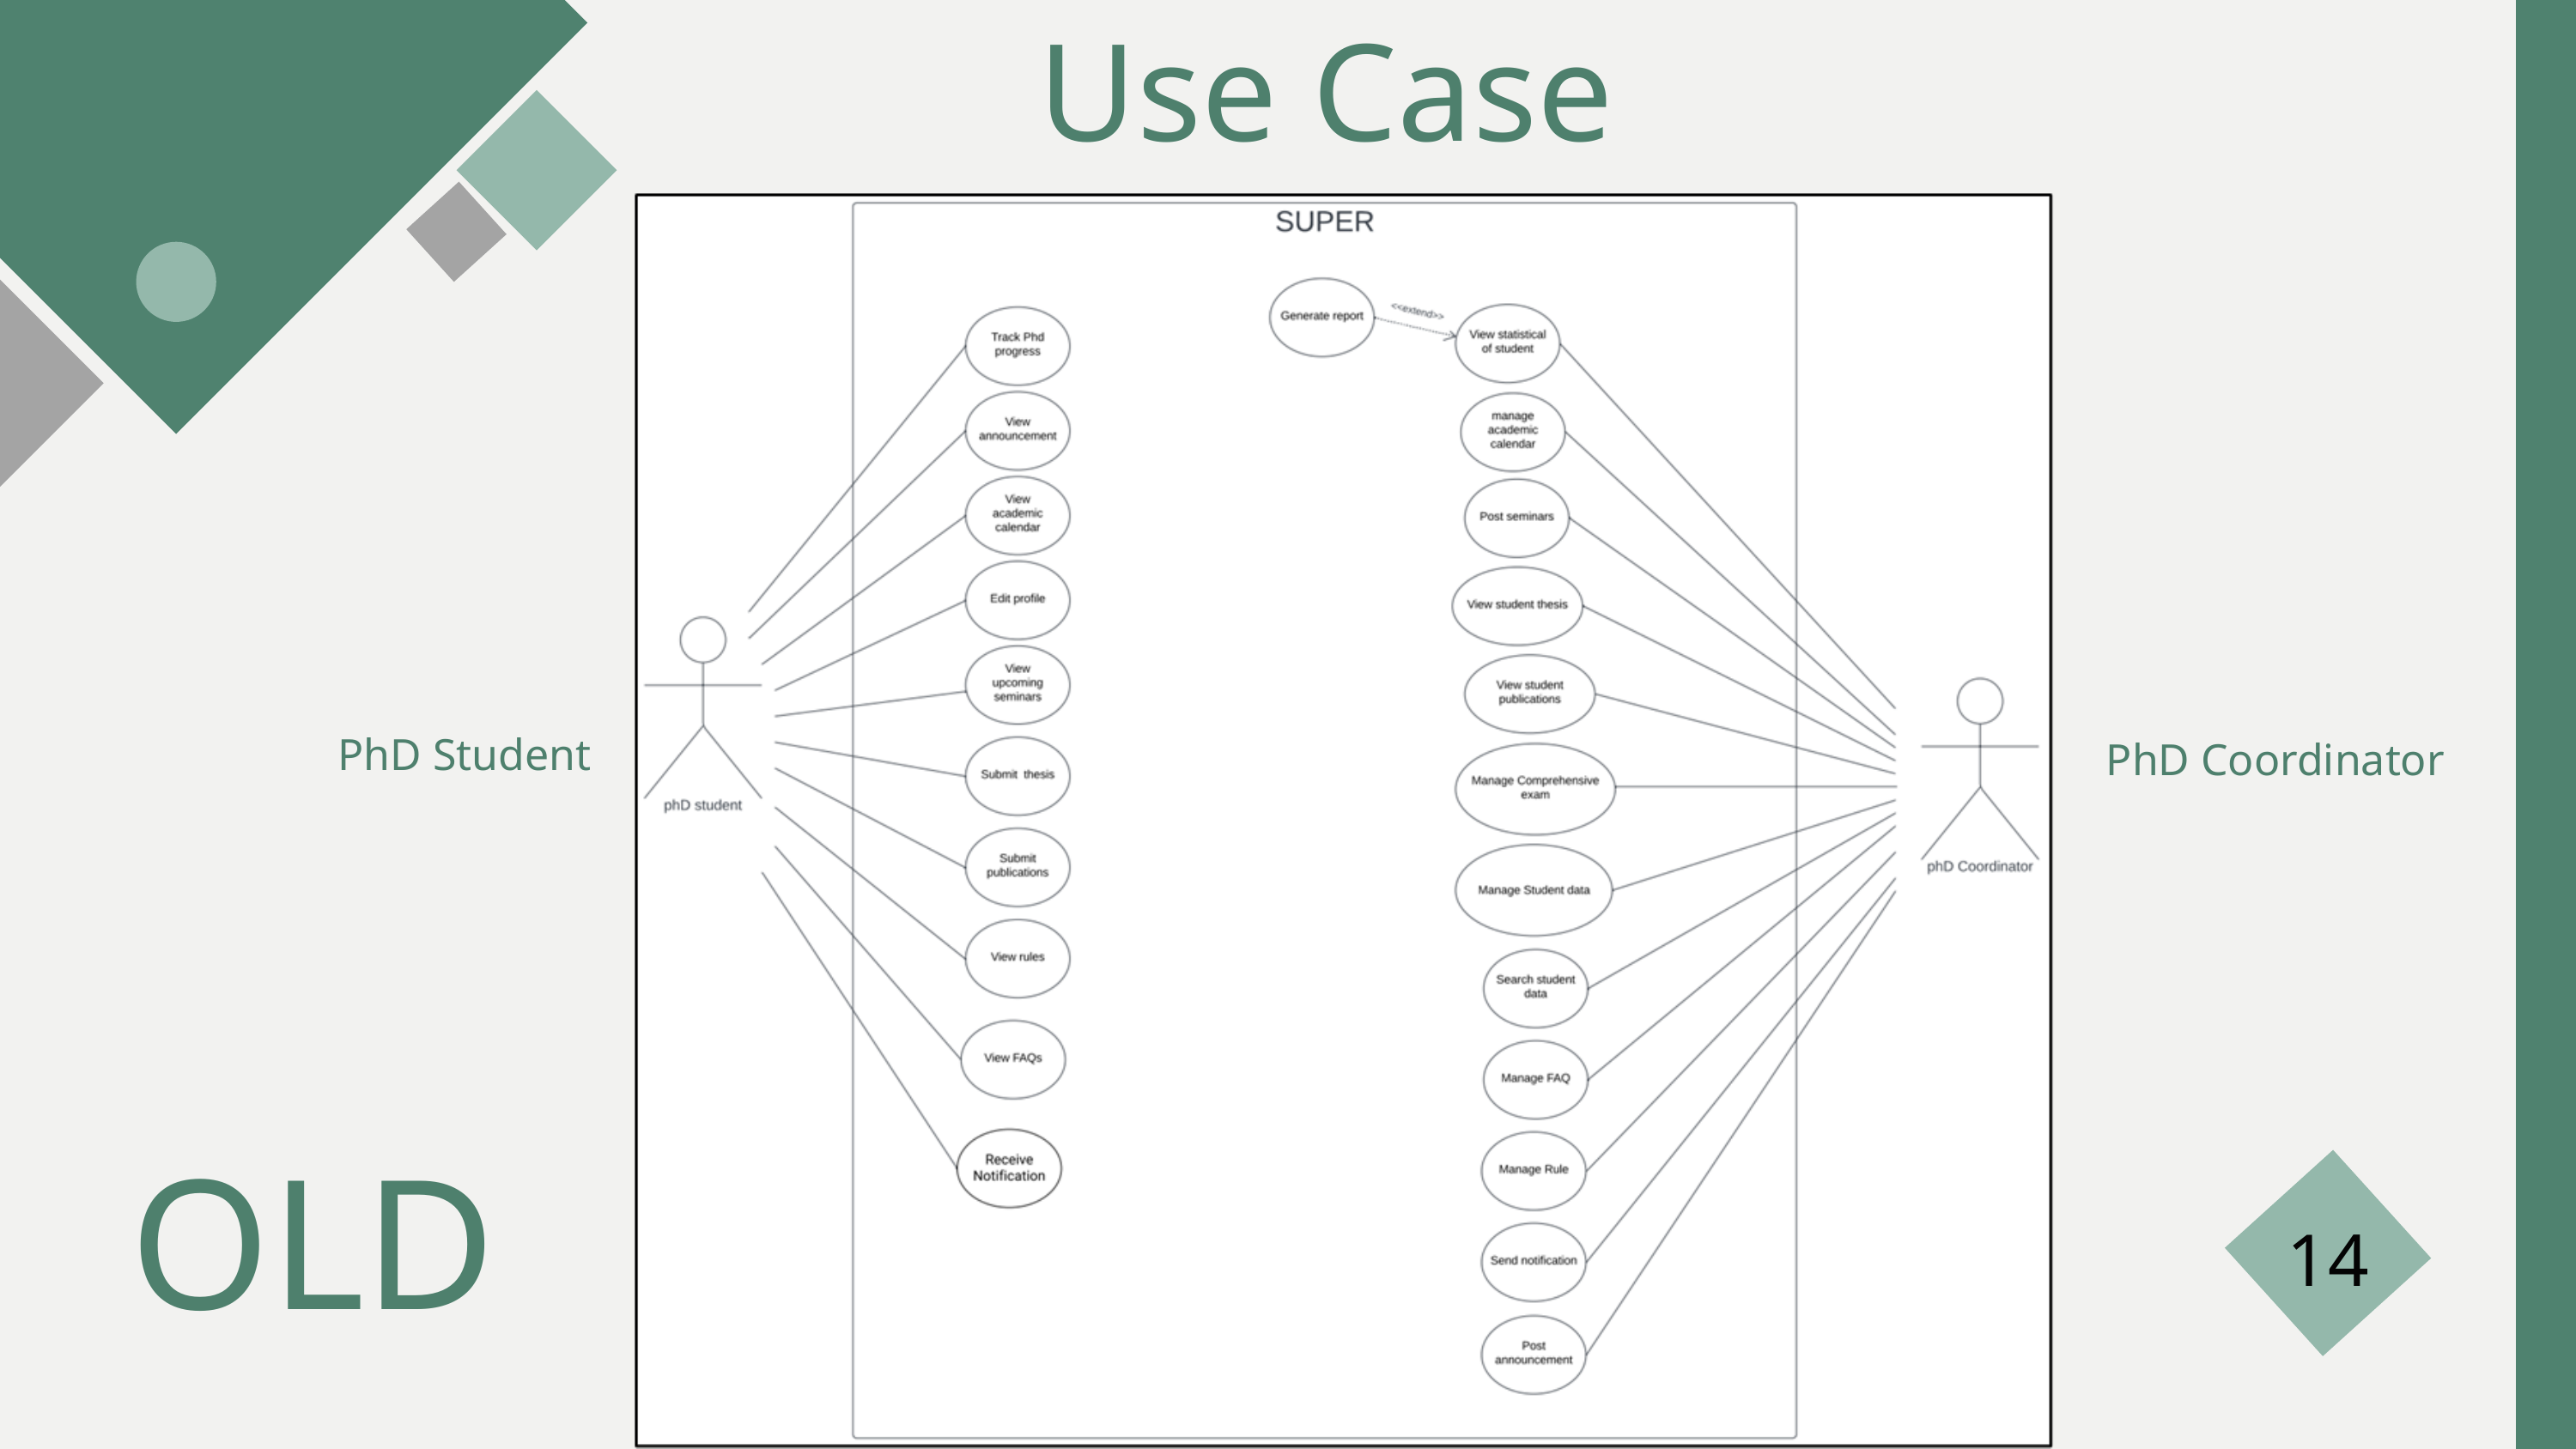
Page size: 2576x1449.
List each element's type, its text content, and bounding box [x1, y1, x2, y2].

text_box [2277, 1149, 2379, 1200]
text_box OLD [103, 1166, 523, 1346]
text_box [456, 89, 617, 251]
text_box [0, 0, 588, 434]
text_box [136, 241, 217, 323]
text_box PhD Coordinator [1950, 724, 2512, 785]
text_box Use Case [919, 20, 1769, 169]
text_box 14 [2275, 1200, 2380, 1300]
text_box [0, 279, 104, 488]
text_box PhD Student [144, 718, 796, 779]
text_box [2515, 0, 2576, 1449]
text_box [634, 193, 2054, 1449]
text_box [2224, 1202, 2432, 1356]
text_box [406, 181, 507, 282]
